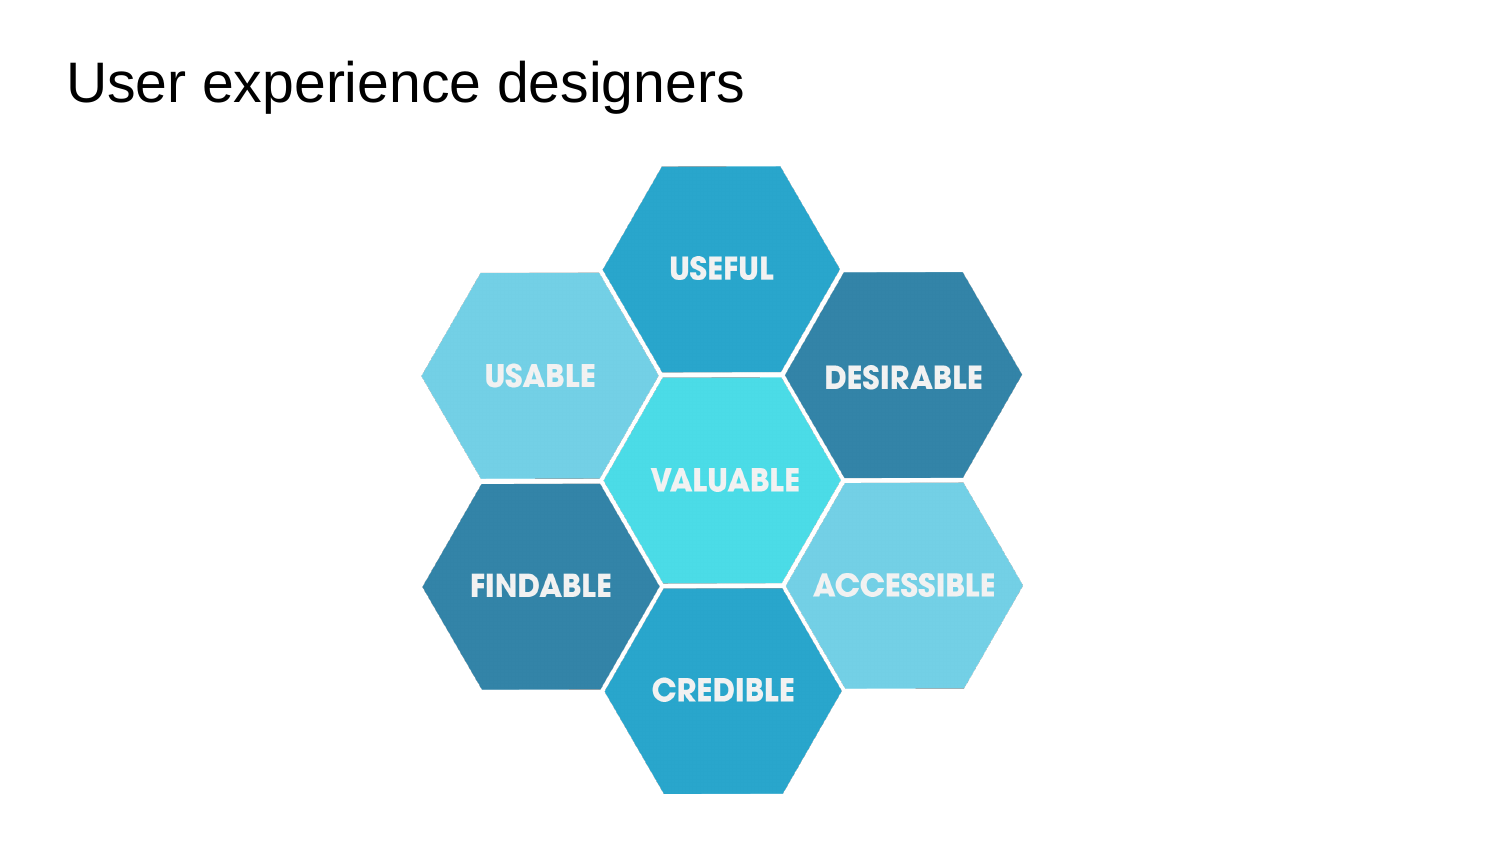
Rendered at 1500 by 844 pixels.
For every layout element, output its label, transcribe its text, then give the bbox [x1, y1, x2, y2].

picture [420, 166, 1024, 794]
title User experience designers [51, 36, 1449, 130]
